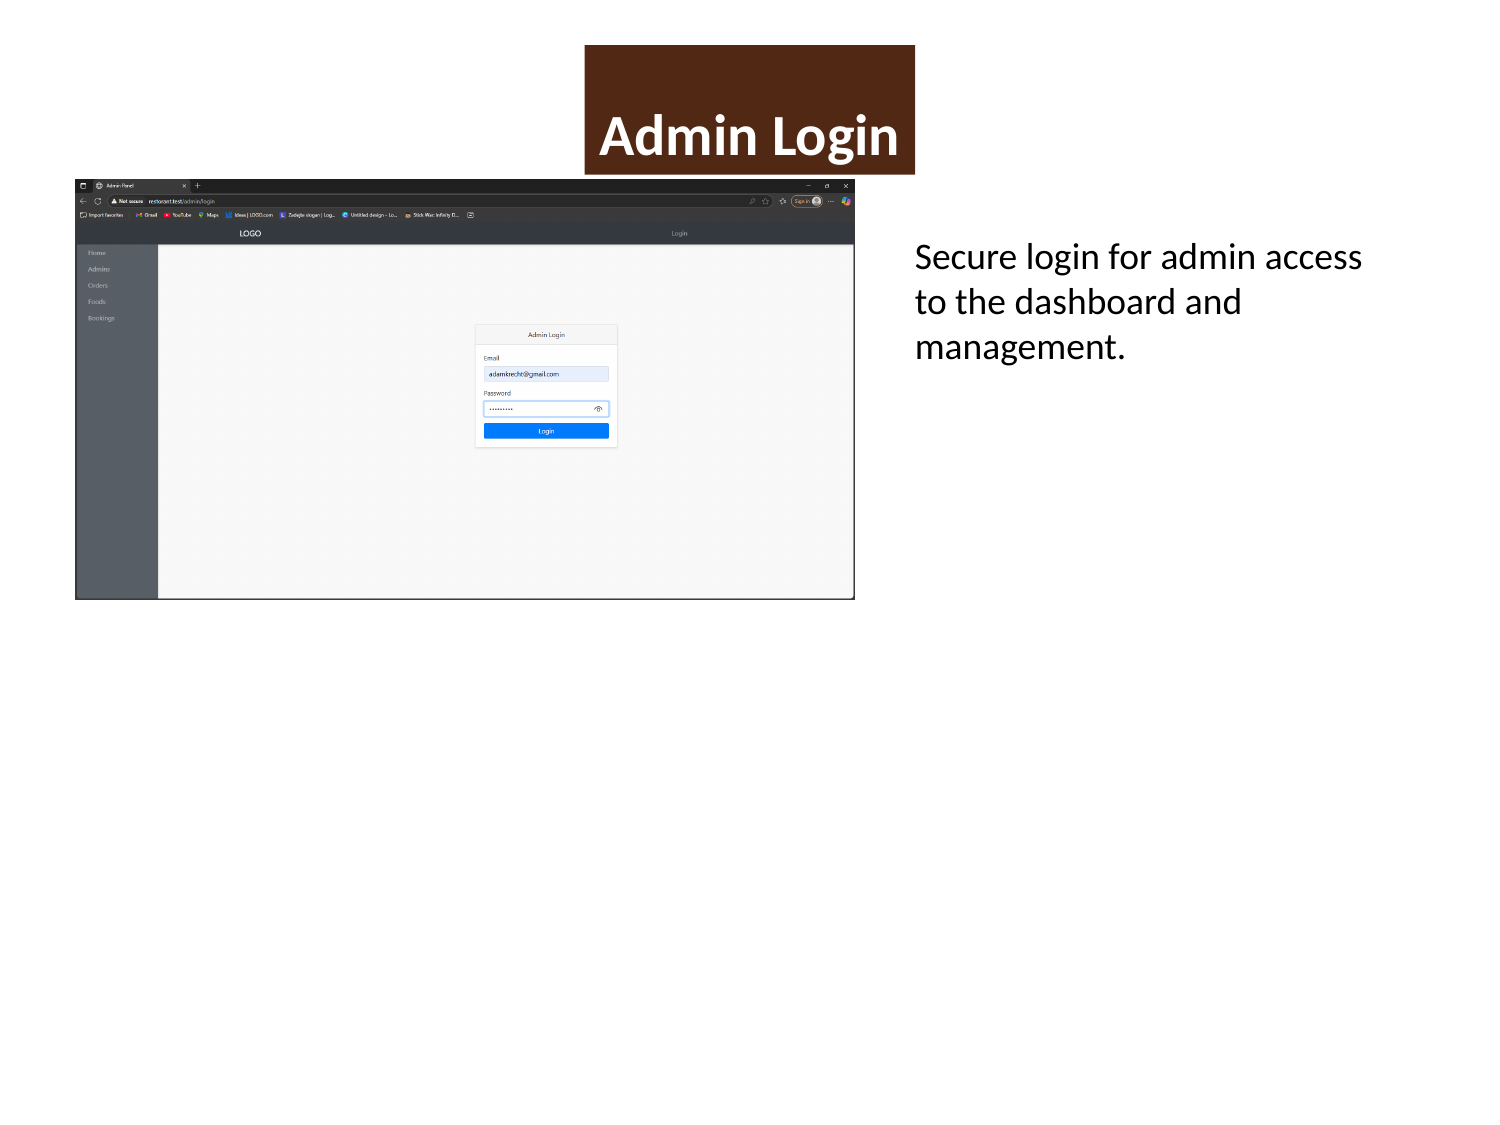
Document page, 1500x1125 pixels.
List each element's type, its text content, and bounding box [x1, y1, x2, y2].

text_box Secure login for admin access to the dashboard and management. [899, 179, 1395, 375]
text_box Admin Login [584, 45, 916, 175]
picture [74, 179, 856, 600]
